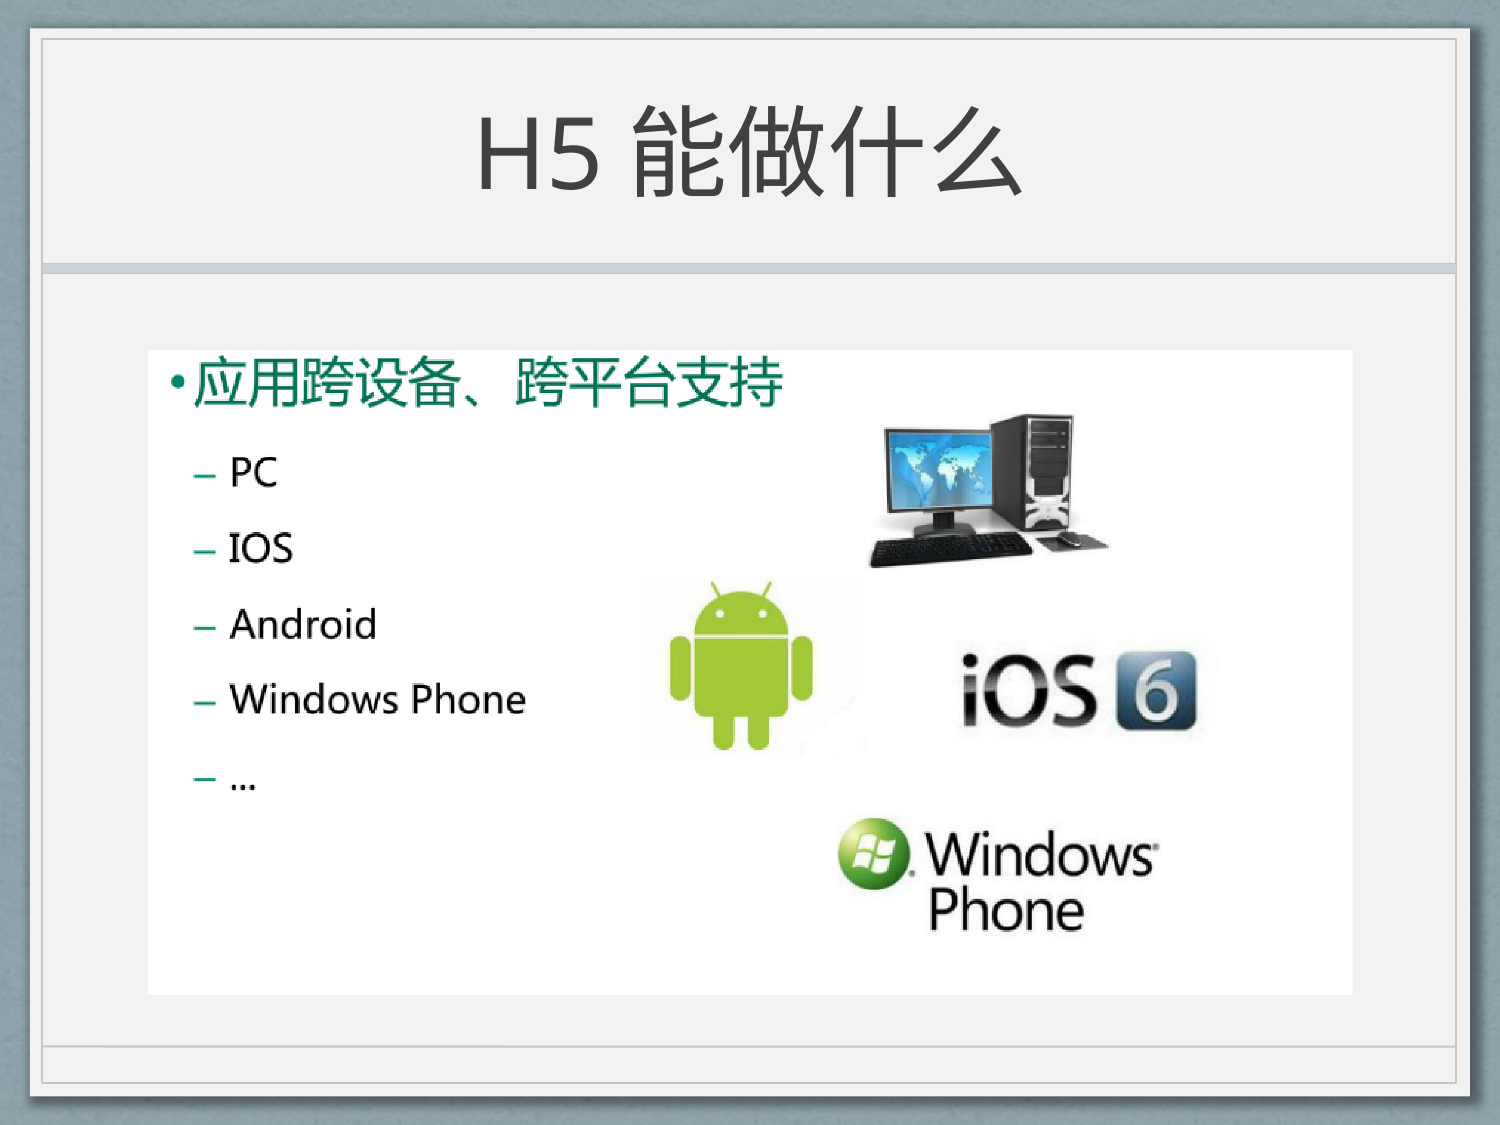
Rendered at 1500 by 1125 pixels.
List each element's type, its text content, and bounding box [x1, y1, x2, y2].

title H5能做什么 [147, 40, 1353, 260]
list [147, 349, 1354, 996]
